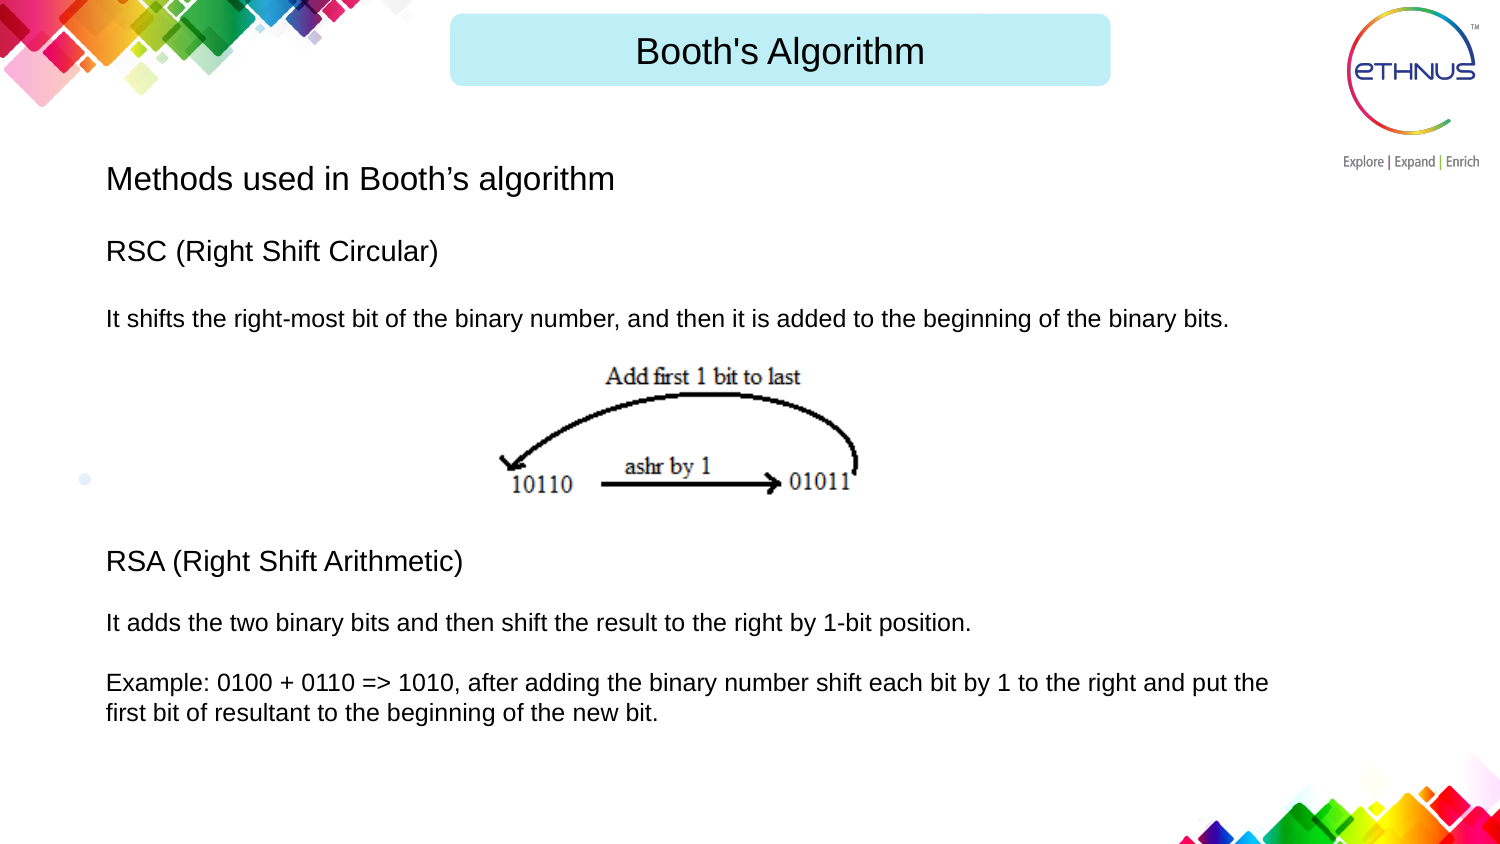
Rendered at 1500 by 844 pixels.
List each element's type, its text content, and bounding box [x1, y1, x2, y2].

text_box Booth's Algorithm [450, 13, 1111, 86]
text_box [78, 473, 91, 486]
text_box Methods used in Booth’s algorithm RSC (Right Shift Circular) It shifts the right-most bit of the binary number, and then it is added to the beginning of the binary bits. RSA (Right Shift Arithmetic) It adds the two binary bits and then shift the result to the right by 1-bit position. Example: 0100 + 0110 => 1010, after adding the binary number shift each bit by 1 to the right and put the first bit of resultant to the beginning of the new bit. [91, 150, 1329, 794]
picture [1110, 752, 1500, 844]
picture [0, 0, 412, 107]
picture [437, 350, 935, 545]
picture [1344, 7, 1479, 170]
